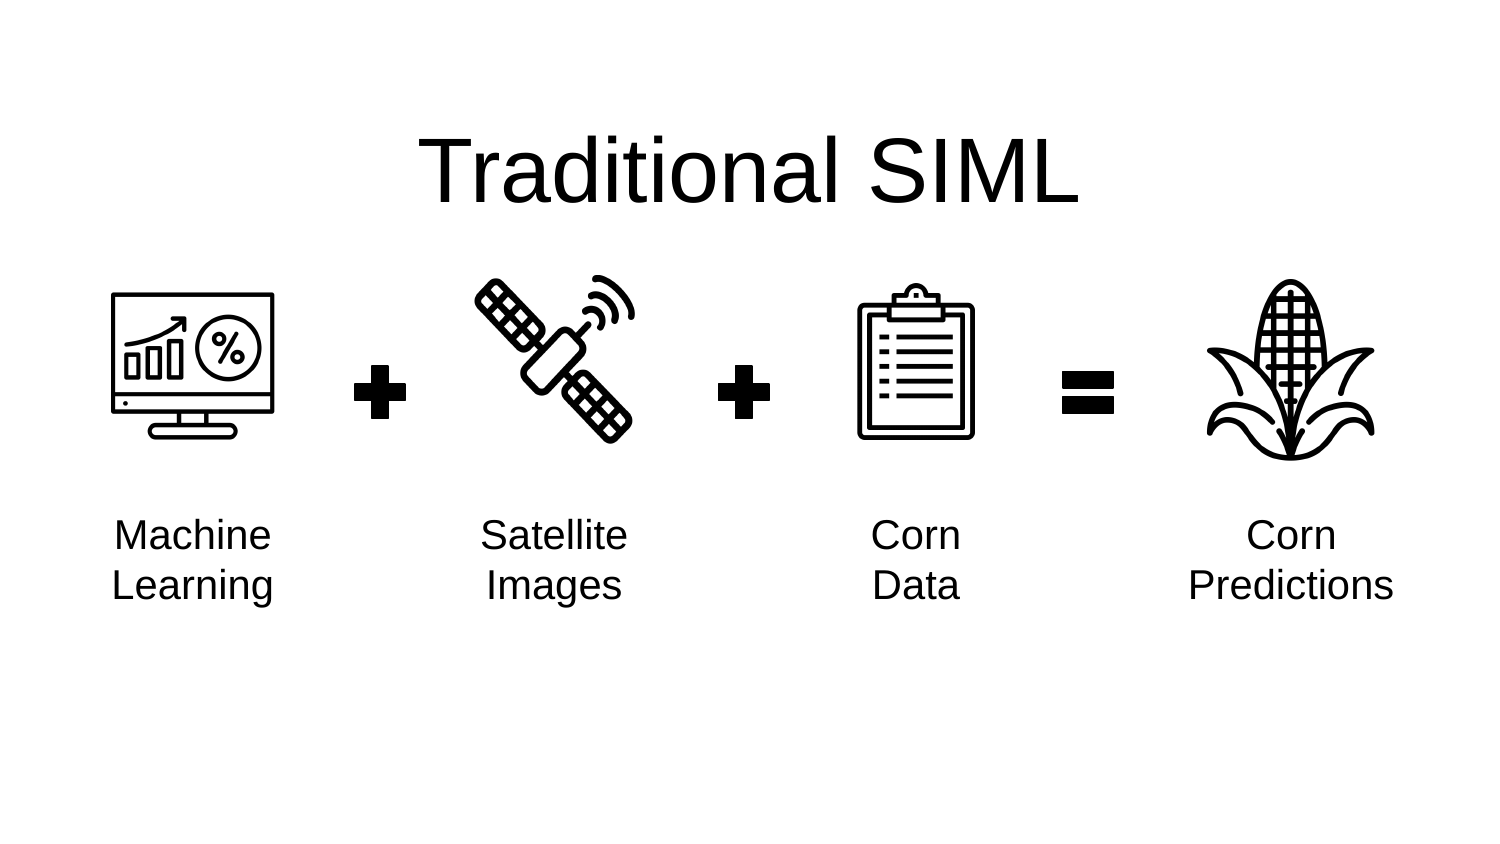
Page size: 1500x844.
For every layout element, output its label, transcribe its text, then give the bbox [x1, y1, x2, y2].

text_box [1062, 371, 1114, 389]
text_box Satellite Images [444, 492, 665, 623]
title Traditional SIML [51, 40, 1449, 236]
text_box [1062, 396, 1114, 414]
picture [453, 275, 656, 471]
text_box [354, 366, 406, 419]
text_box Machine Learning [82, 492, 304, 623]
text_box [718, 366, 769, 419]
picture [1176, 279, 1404, 462]
text_box Corn Data [805, 492, 1026, 623]
picture [818, 266, 1014, 462]
picture [79, 275, 307, 471]
text_box Corn Predictions [1162, 492, 1420, 623]
